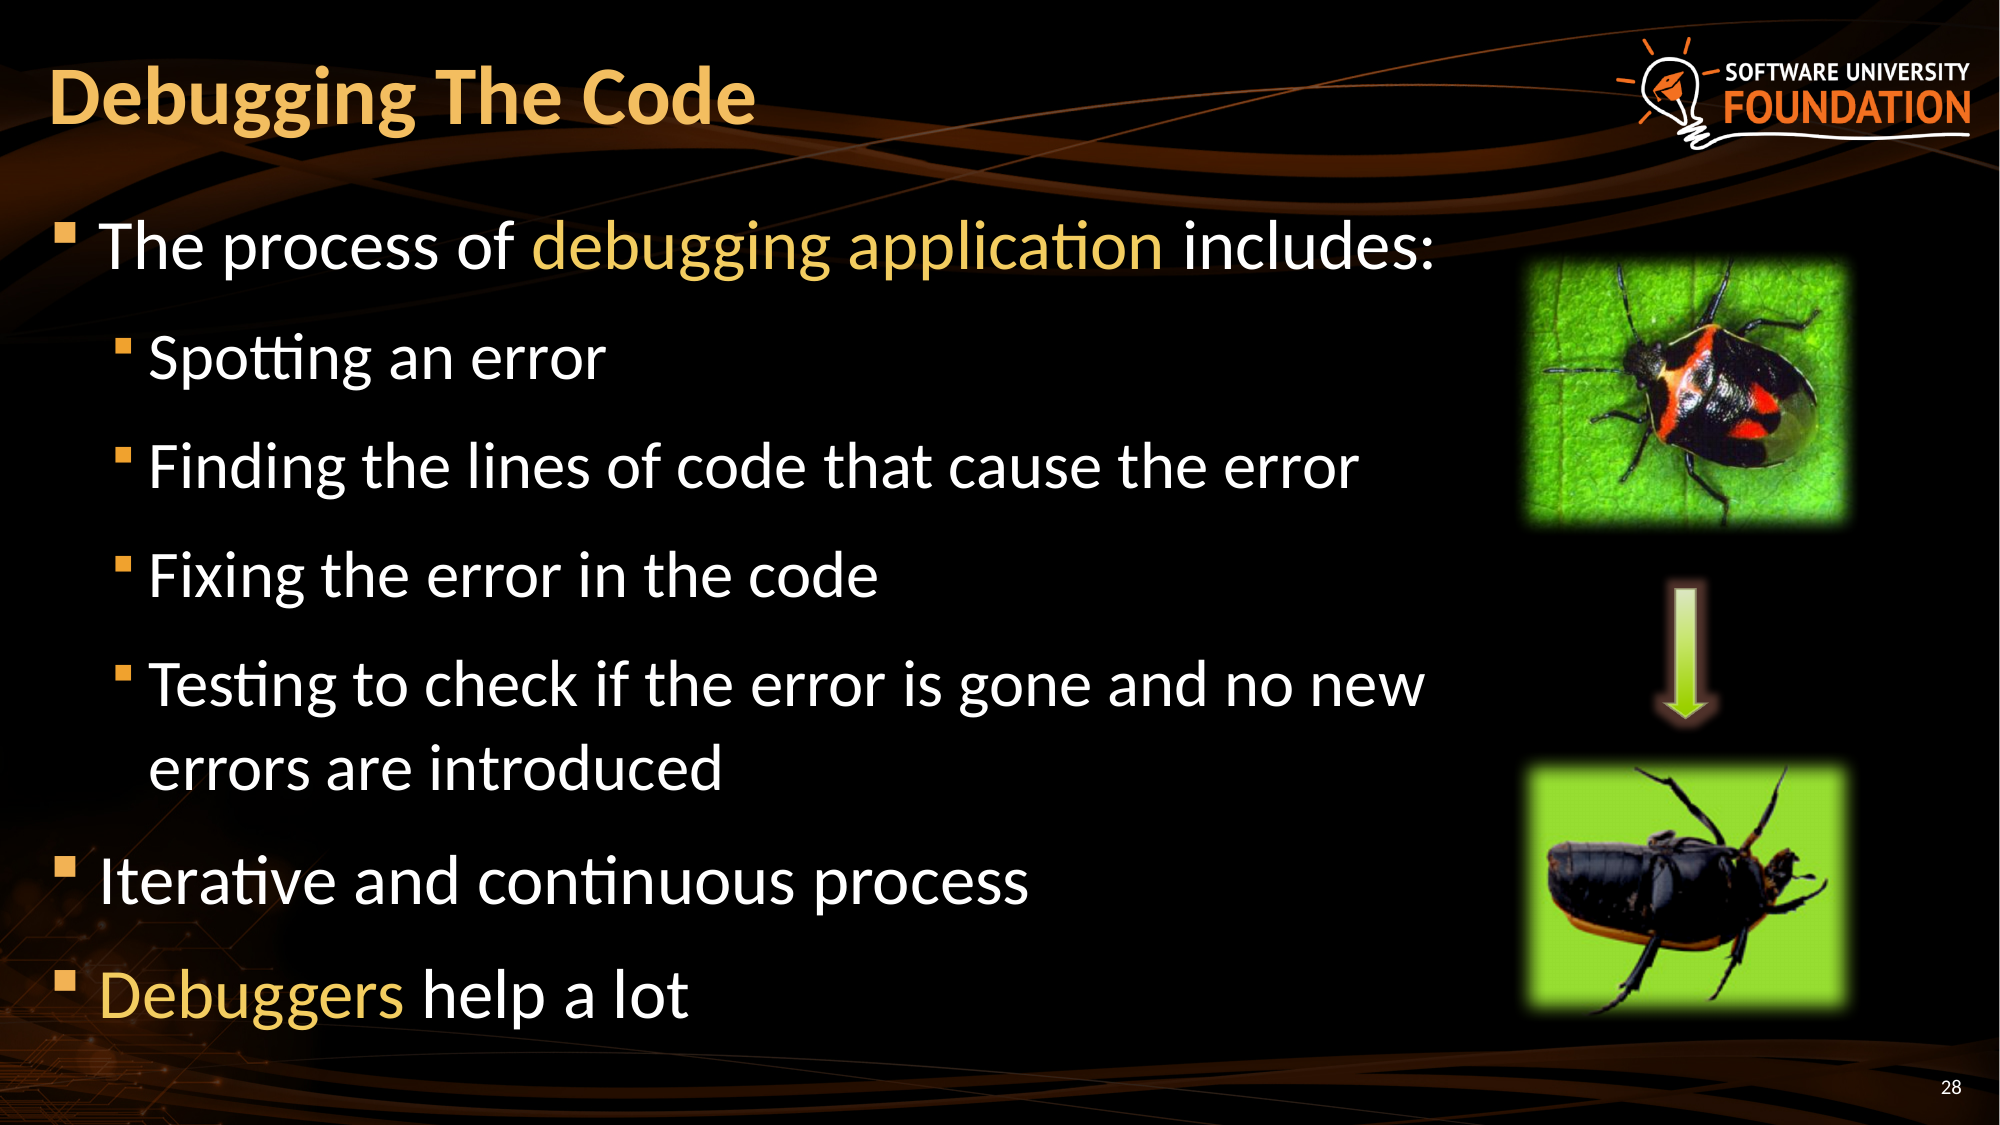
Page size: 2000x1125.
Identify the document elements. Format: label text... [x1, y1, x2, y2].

slide_number 28 [1897, 1070, 1968, 1103]
list The process of debugging application includes: Spotting an error Finding the lines of code that cause the error Fixing the error in the code Testing to check if the error is gone and no new errors are introduced Iterative and continuous process Debuggers help a lot [31, 189, 1512, 1103]
title Debugging The Code [30, 6, 1602, 189]
picture [0, 0, 2000, 1125]
